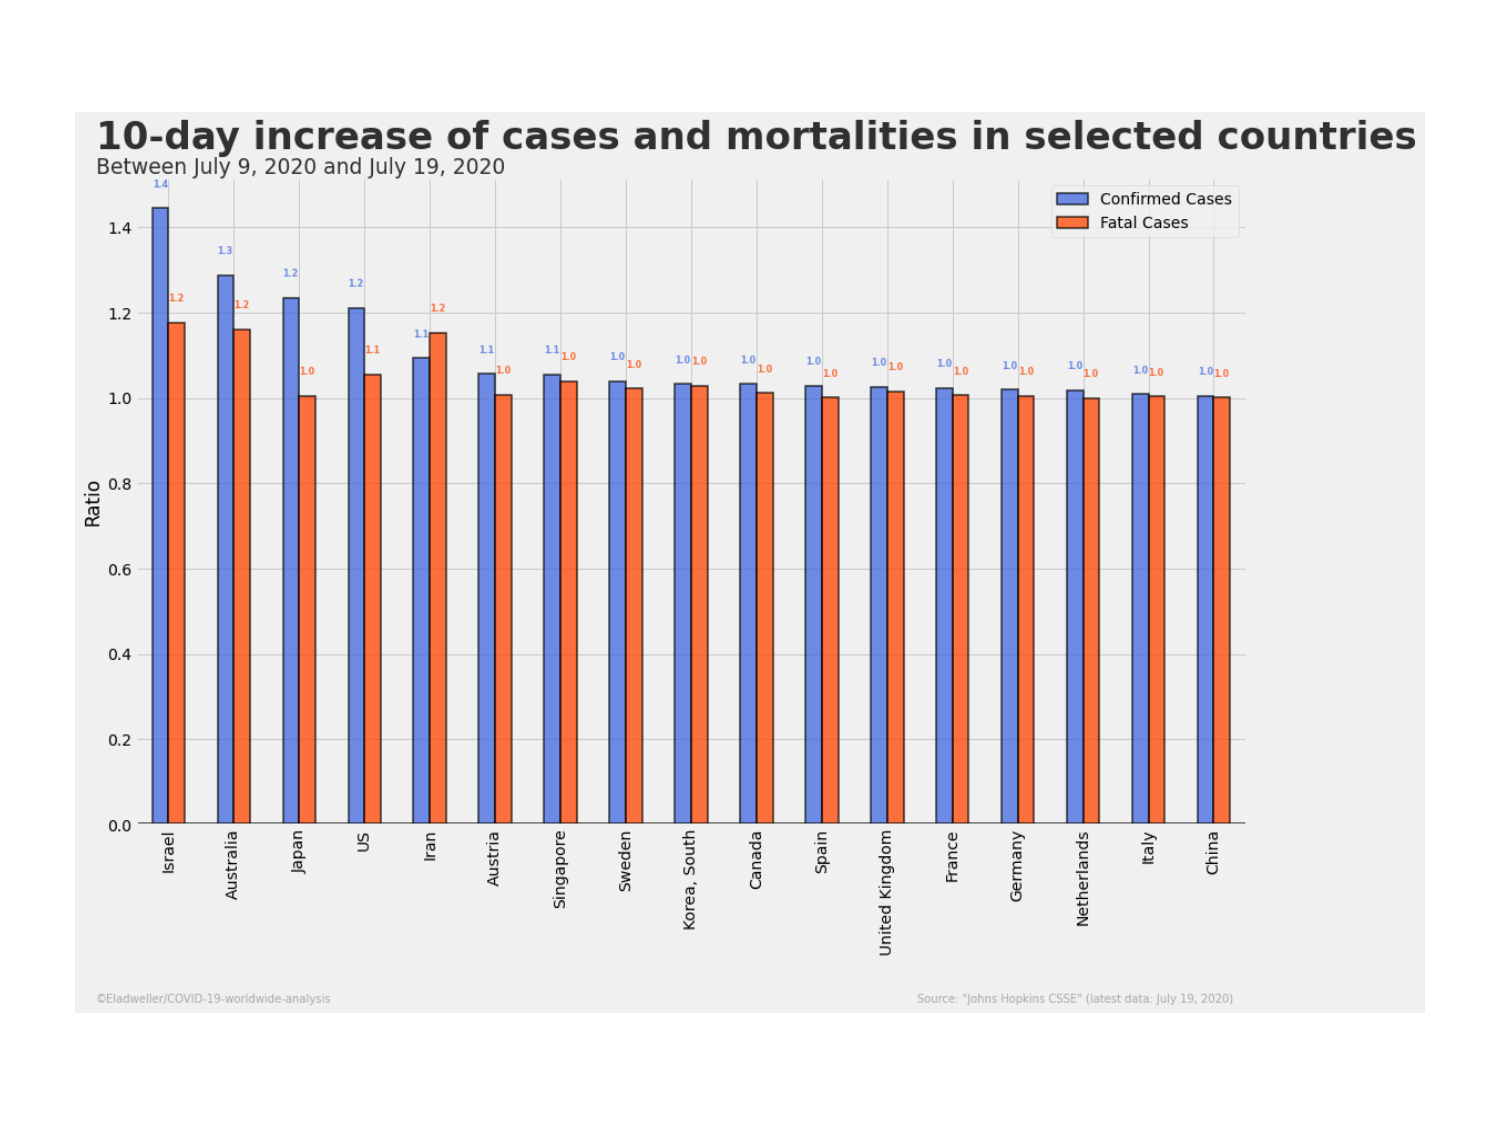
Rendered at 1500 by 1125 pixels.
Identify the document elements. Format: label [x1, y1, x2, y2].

picture [74, 112, 1426, 1013]
